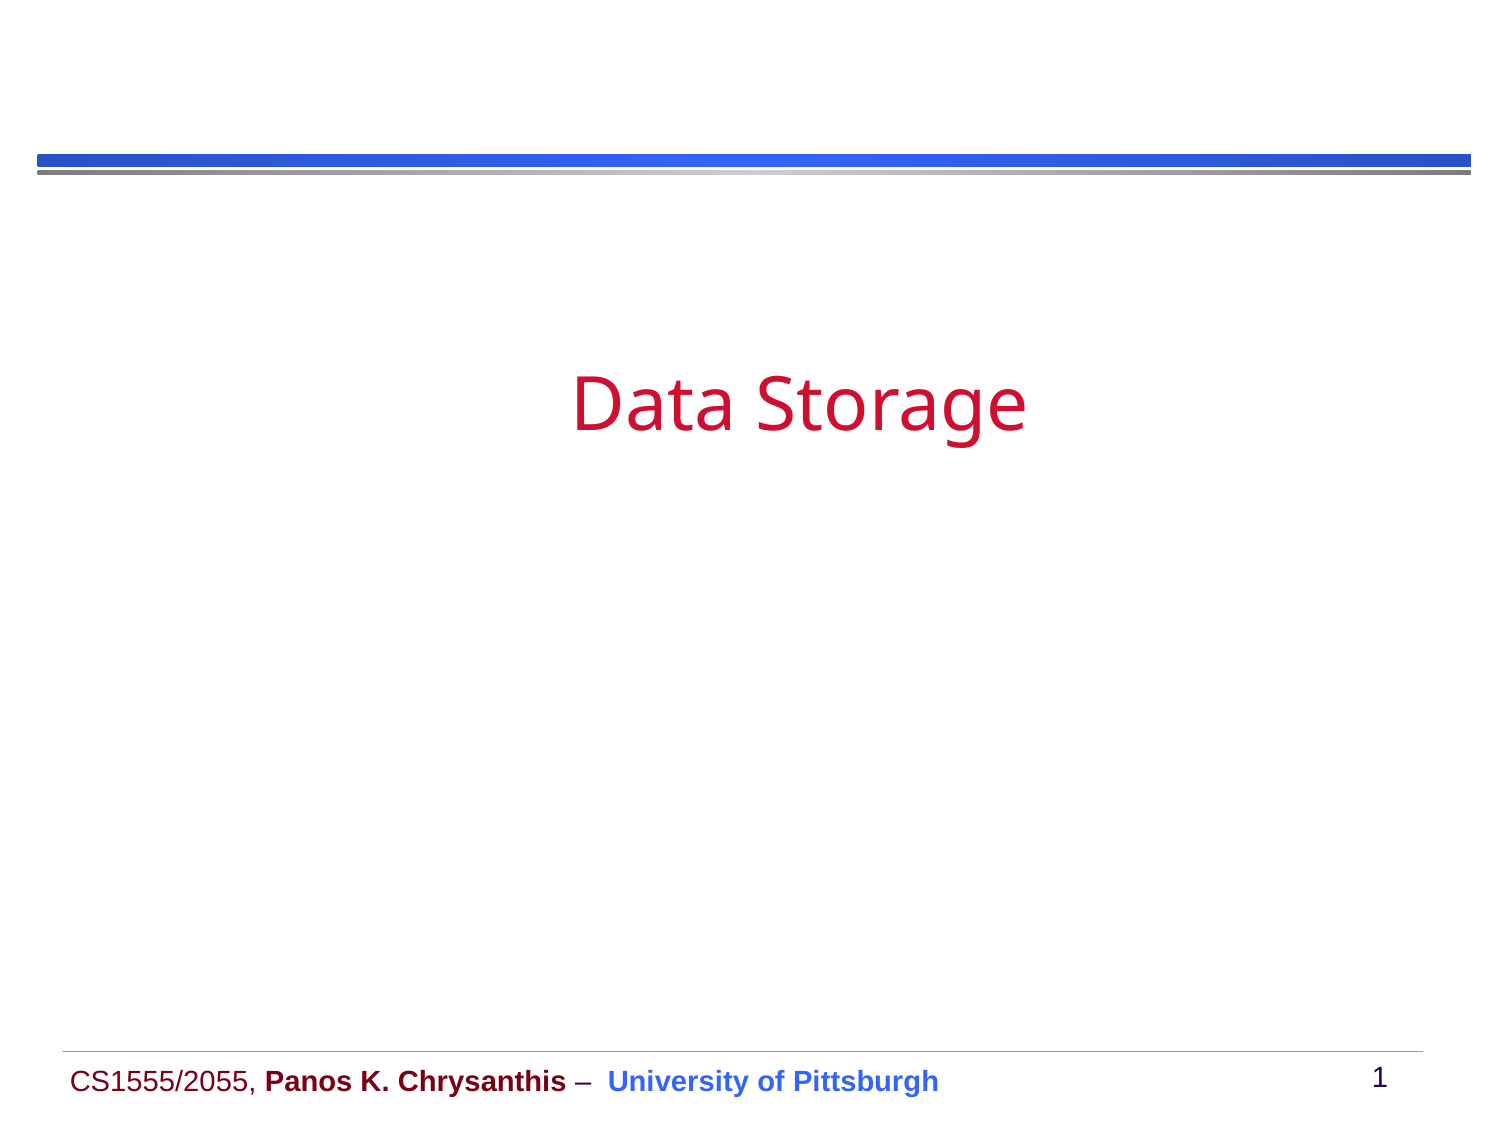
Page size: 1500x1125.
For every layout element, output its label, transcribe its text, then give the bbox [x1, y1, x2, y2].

text_box 16 [497, 154, 502, 166]
title Data Storage [162, 307, 1438, 454]
text_box 4 [952, 154, 956, 166]
text_box [138, 154, 143, 166]
text_box [1258, 154, 1262, 166]
text_box 16 [1090, 154, 1094, 166]
table_cell [773, 154, 777, 166]
text_box 4 [407, 154, 412, 166]
